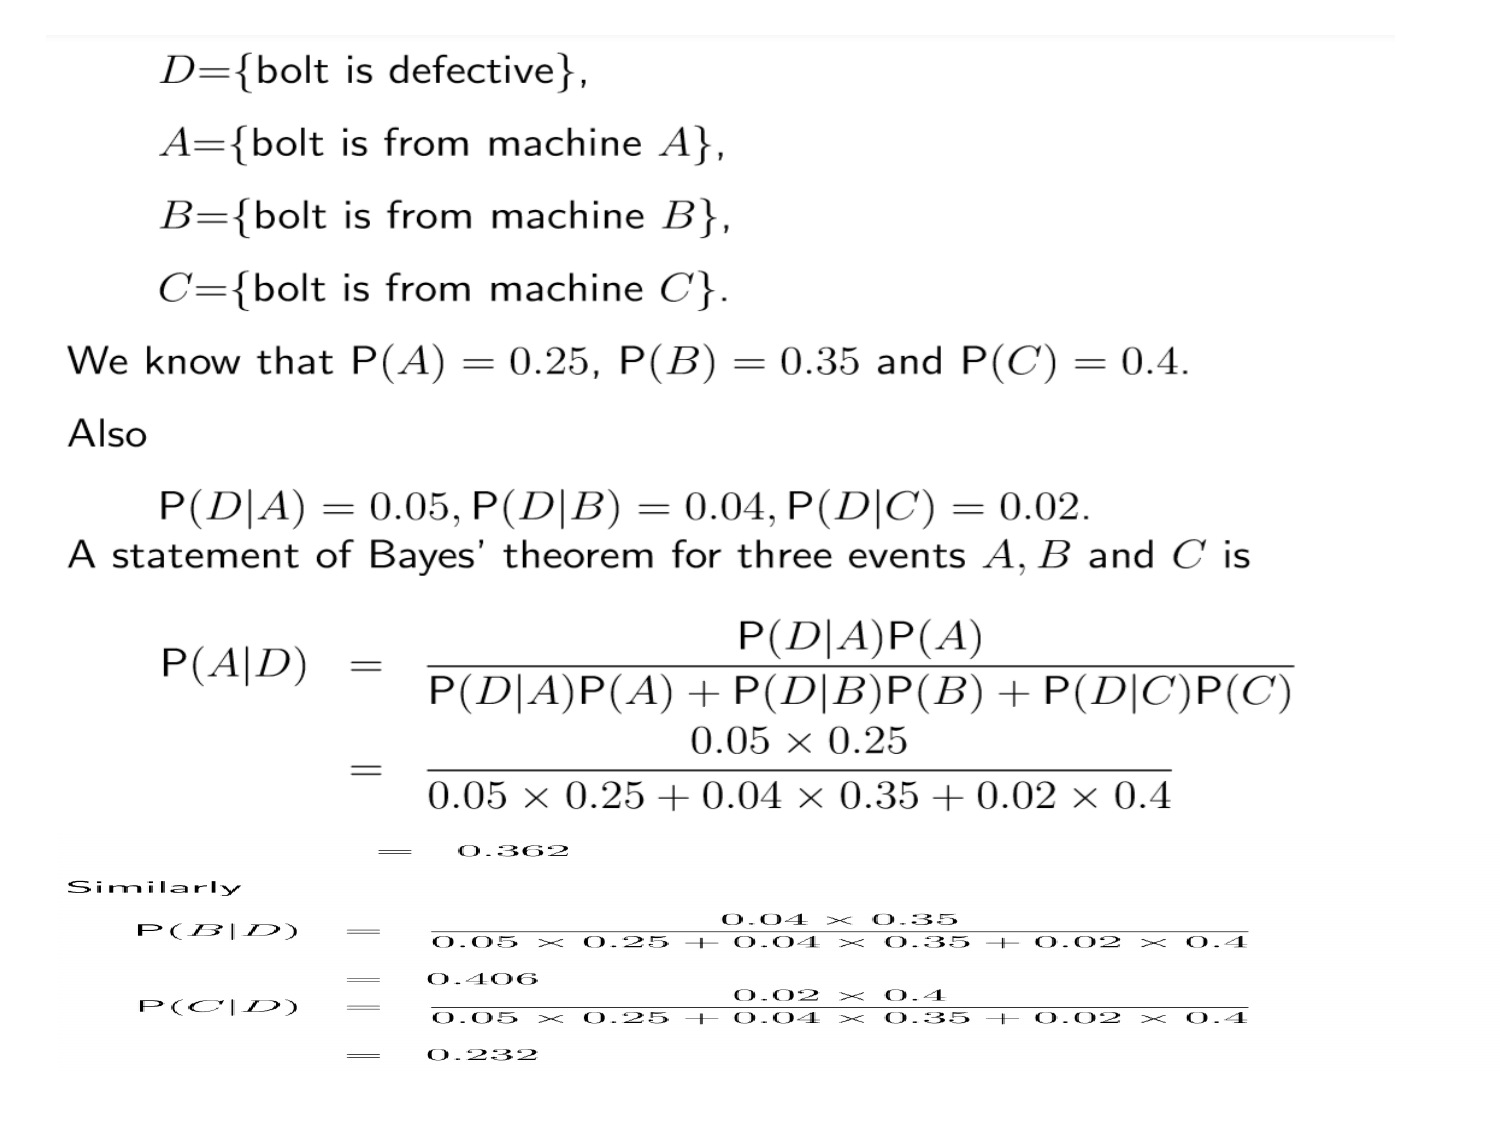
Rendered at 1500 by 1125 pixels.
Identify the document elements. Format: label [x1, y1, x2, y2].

picture [46, 34, 1500, 1071]
